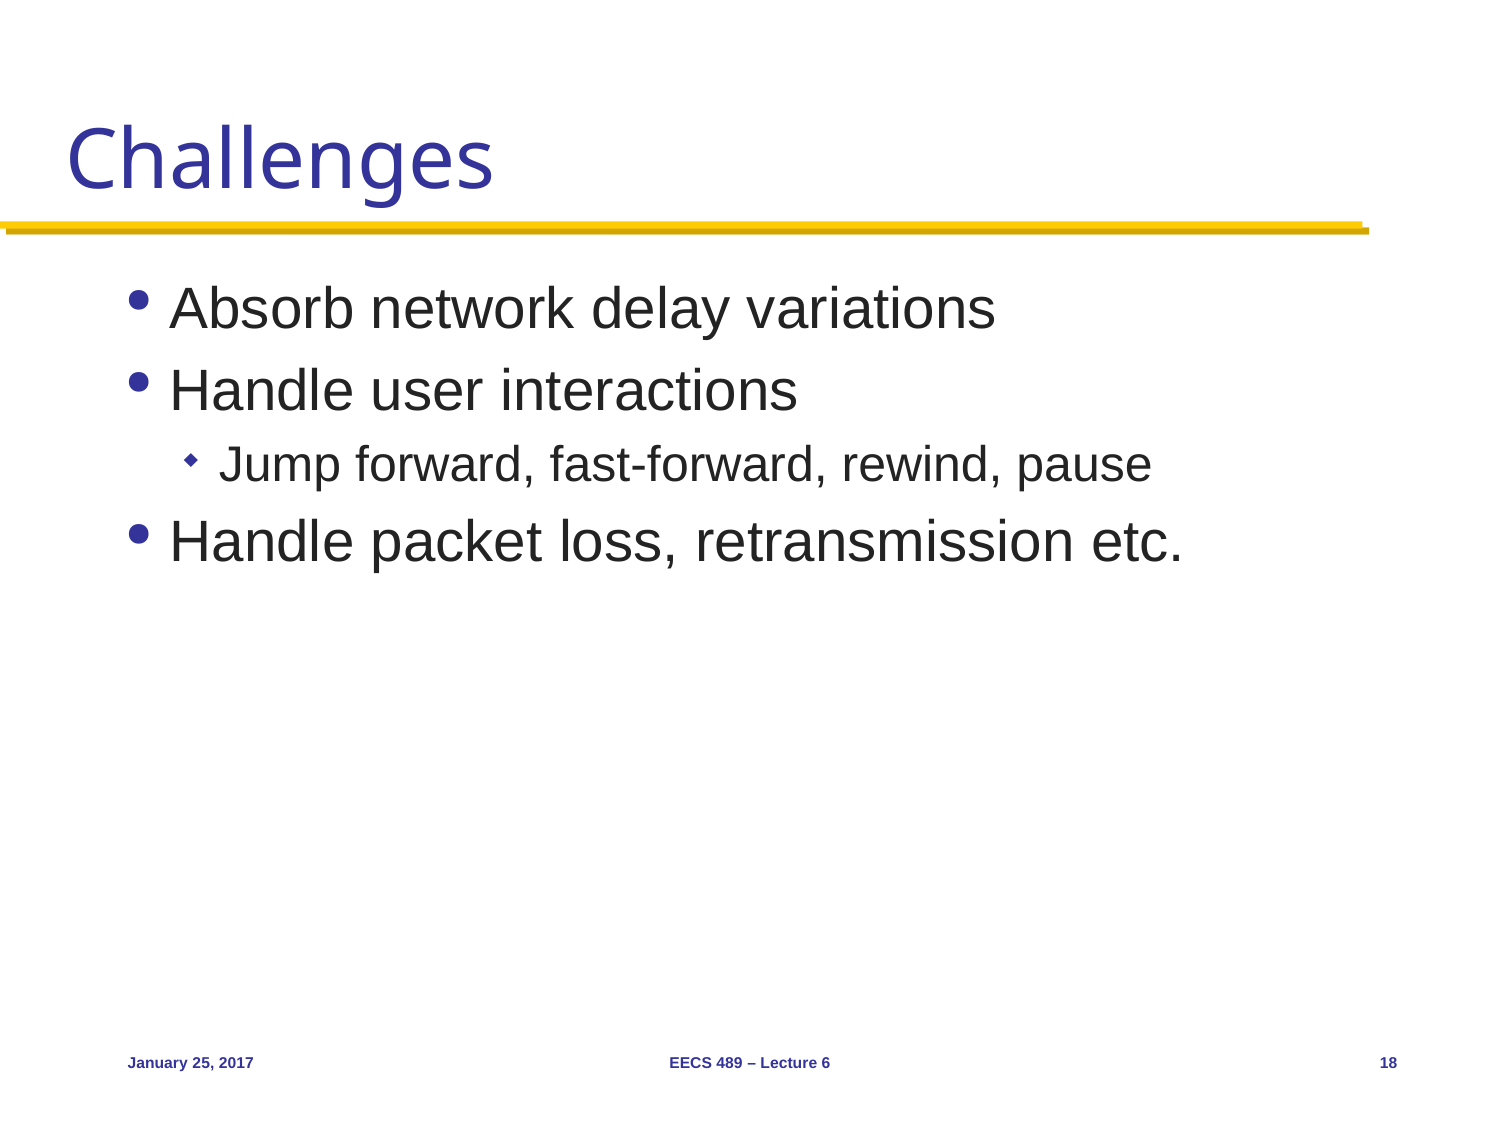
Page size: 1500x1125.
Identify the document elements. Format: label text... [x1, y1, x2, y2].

title Challenges [49, 24, 1451, 213]
list Absorb network delay variations Handle user interactions Jump forward, fast-forward, rewind, pause Handle packet loss, retransmission etc. [112, 262, 1413, 988]
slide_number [112, 1024, 426, 1101]
slide_number 18 [1312, 1024, 1413, 1101]
footer EECS 489 – Lecture 6 [512, 1024, 988, 1101]
